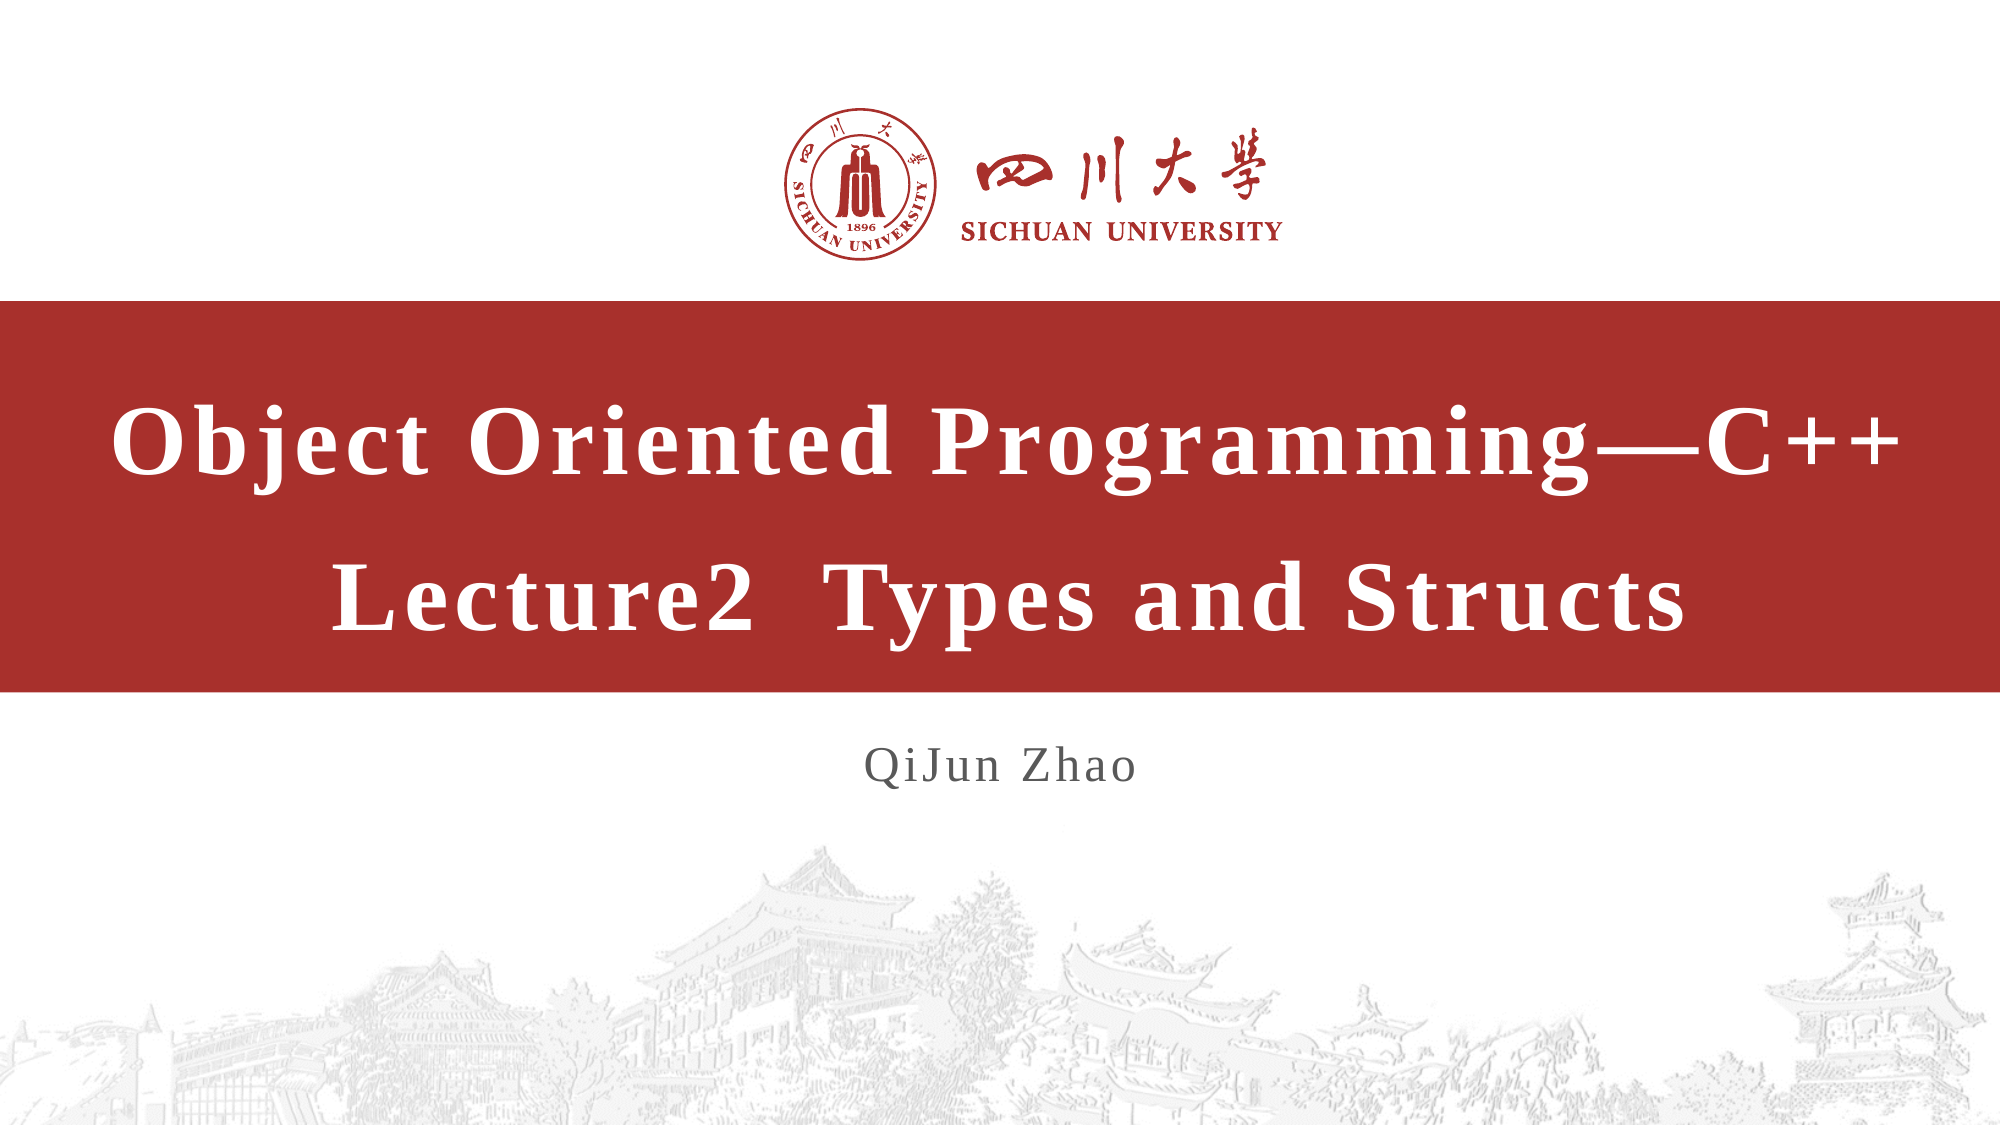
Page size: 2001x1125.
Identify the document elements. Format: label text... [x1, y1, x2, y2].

title Object Oriented Programming—C++ Lecture2 Types and Structs [37, 317, 1982, 658]
subtitle QiJun Zhao [378, 717, 1622, 828]
